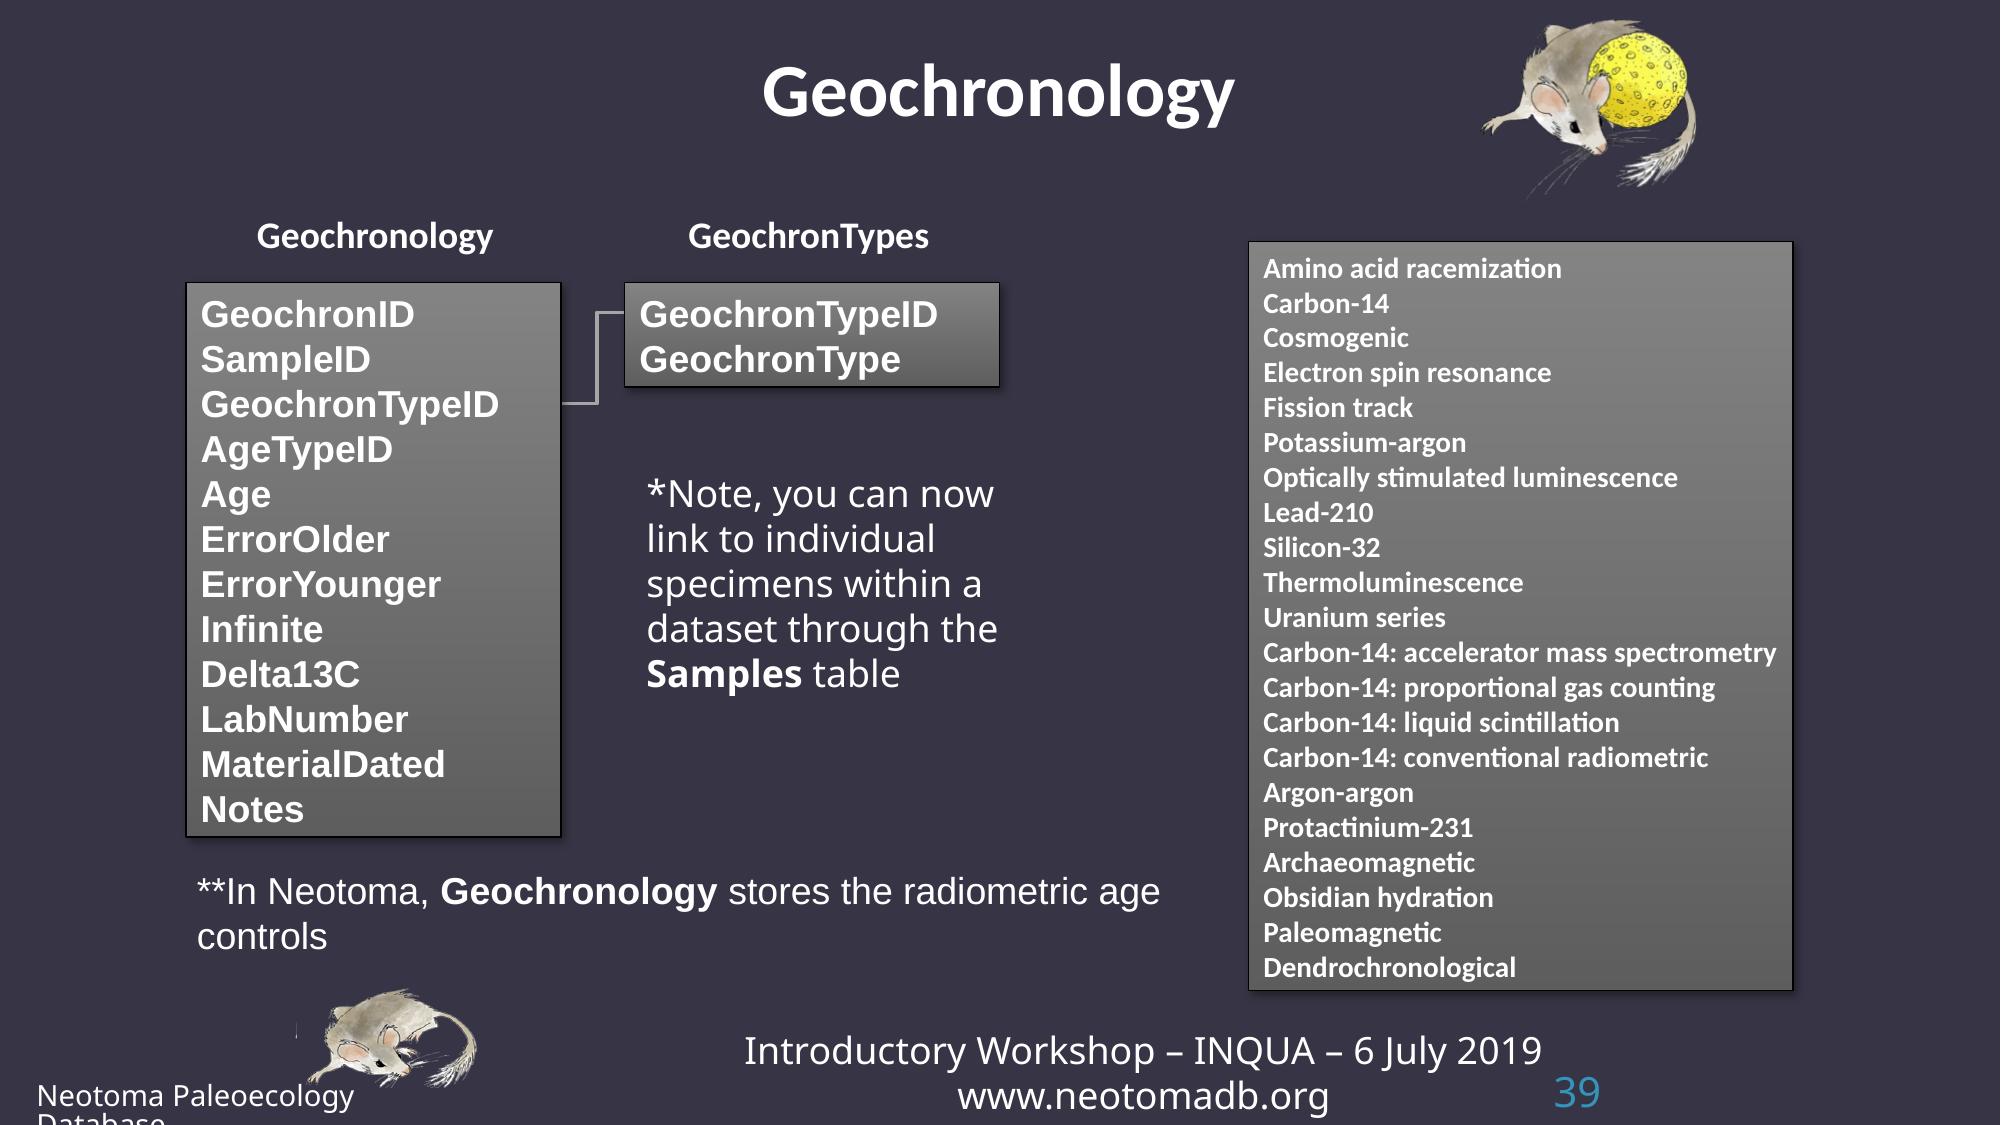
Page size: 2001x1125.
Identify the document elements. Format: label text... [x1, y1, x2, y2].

text_box Geochronology [748, 34, 1252, 139]
slide_number 39 [1149, 1065, 1617, 1125]
footer Neotoma Paleoecology Database [21, 1065, 390, 1125]
text_box *Note, you can now link to individual specimens within a dataset through the Samples table [631, 462, 1079, 703]
text_box GeochronID SampleID GeochronTypeID AgeTypeID Age ErrorOlder ErrorYounger Infinite Delta13C LabNumber MaterialDated Notes [185, 282, 562, 838]
text_box Amino acid racemization Carbon-14 Cosmogenic Electron spin resonance Fission track Potassium-argon Optically stimulated luminescence Lead-210 Silicon-32 Thermoluminescence Uranium series Carbon-14: accelerator mass spectrometry Carbon-14: proportional gas counting Carbon-14: liquid scintillation Carbon-14: conventional radiometric Argon-argon Protactinium-231 Archaeomagnetic Obsidian hydration Paleomagnetic Dendrochronological [1248, 241, 1794, 991]
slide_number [698, 1020, 1590, 1080]
text_box Geochronology [242, 203, 509, 264]
picture [295, 988, 484, 1088]
text_box GeochronTypeID GeochronType [624, 282, 1000, 388]
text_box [549, 312, 644, 404]
text_box **In Neotoma, Geochronology stores the radiometric age controls [182, 859, 1214, 964]
text_box GeochronTypes [673, 203, 945, 264]
picture [1449, 0, 1751, 224]
